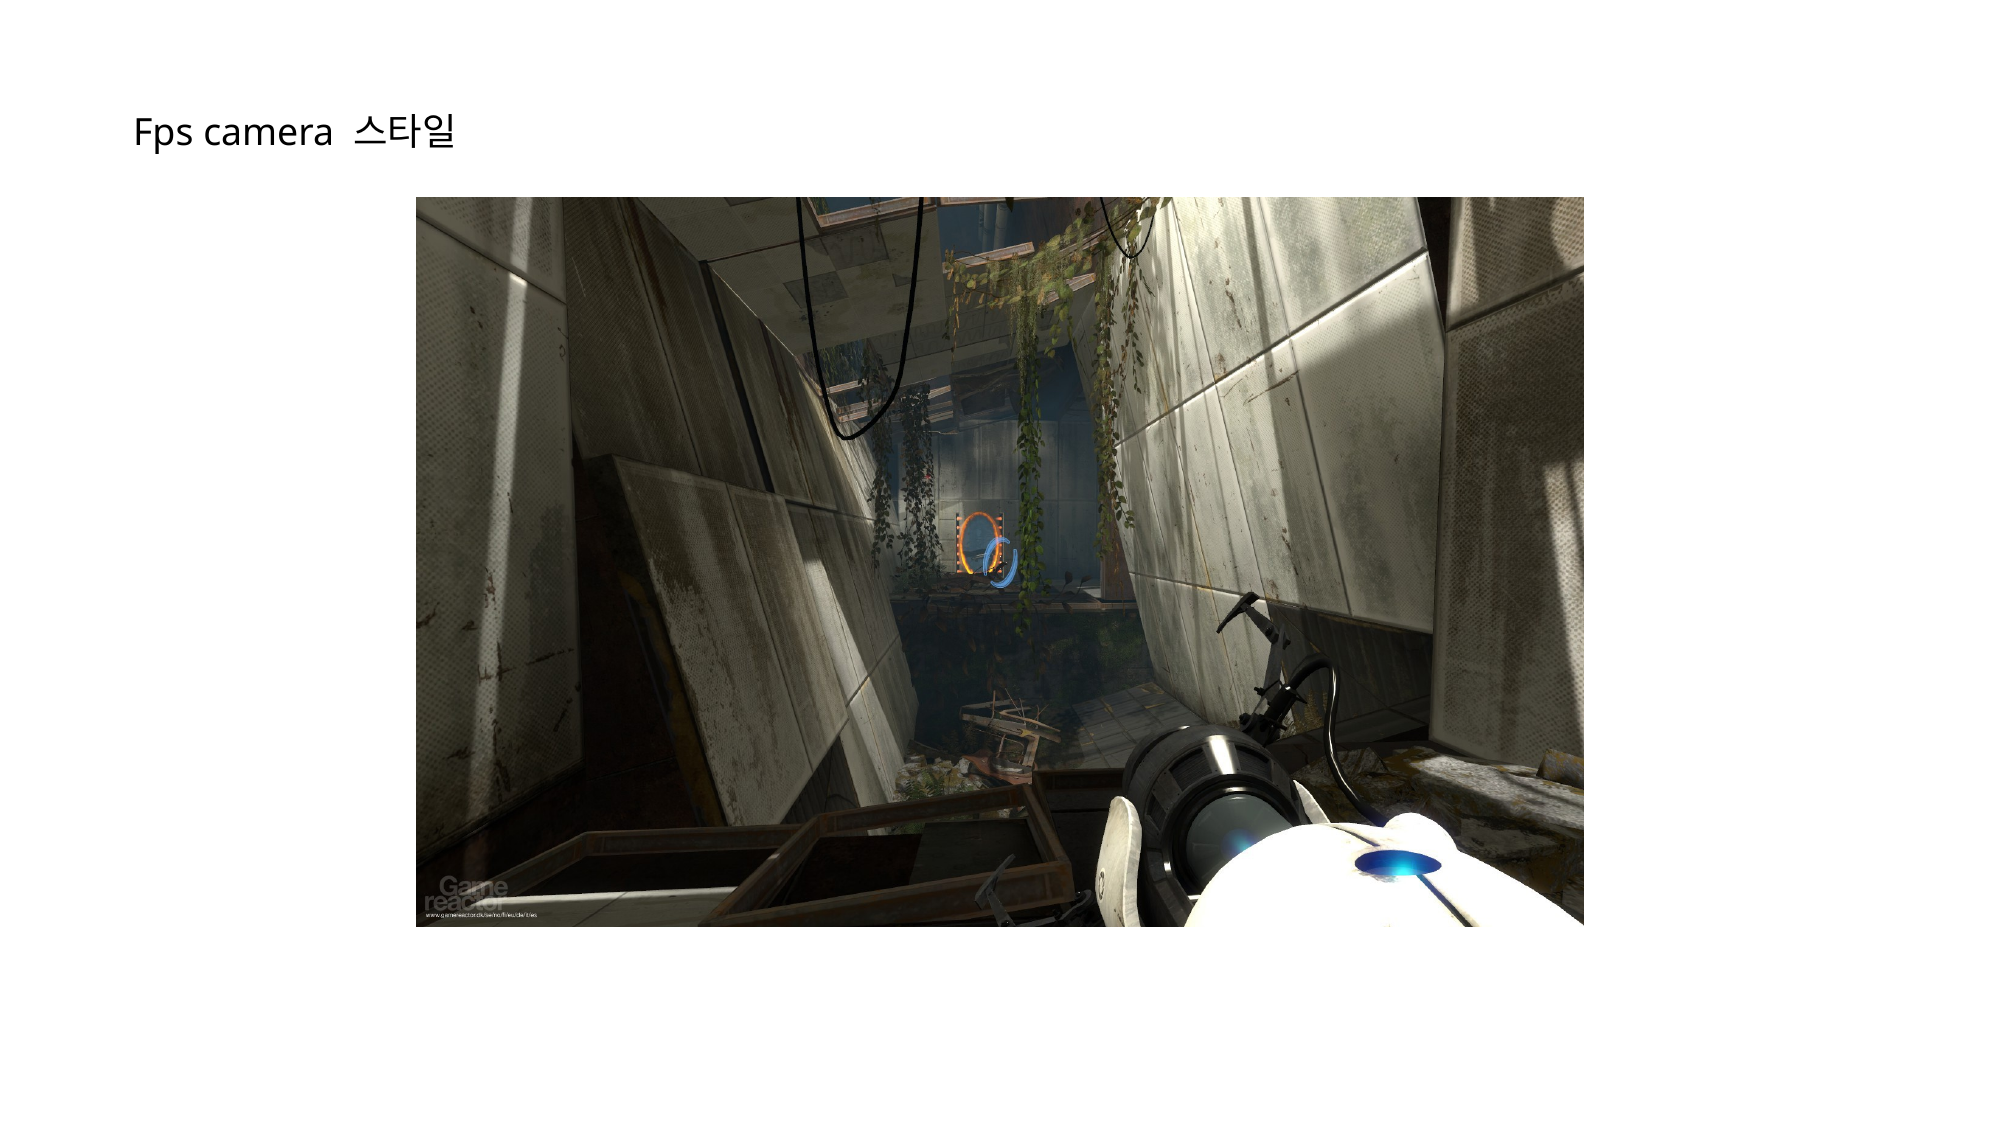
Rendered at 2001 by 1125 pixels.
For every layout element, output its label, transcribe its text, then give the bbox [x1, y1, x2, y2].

text_box Fps camera 스타일 [118, 100, 475, 161]
picture [416, 197, 1584, 928]
